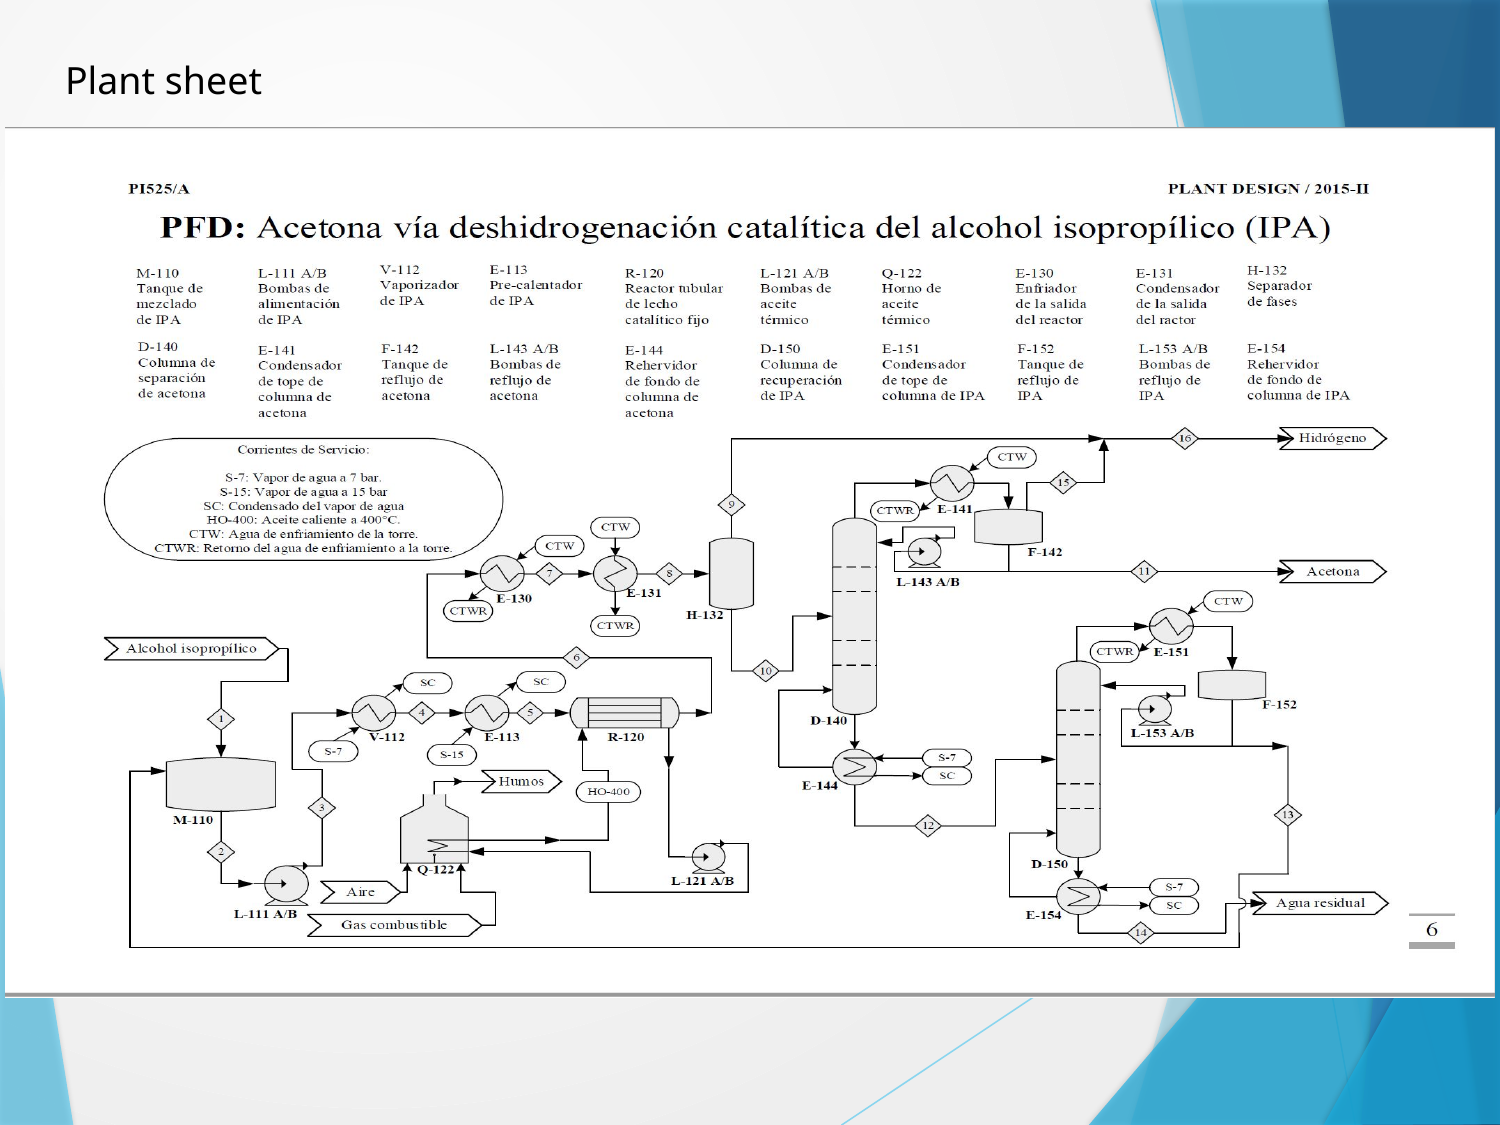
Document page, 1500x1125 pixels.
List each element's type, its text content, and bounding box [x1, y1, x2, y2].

text_box Plant sheet [50, 49, 278, 110]
picture [4, 127, 1496, 998]
